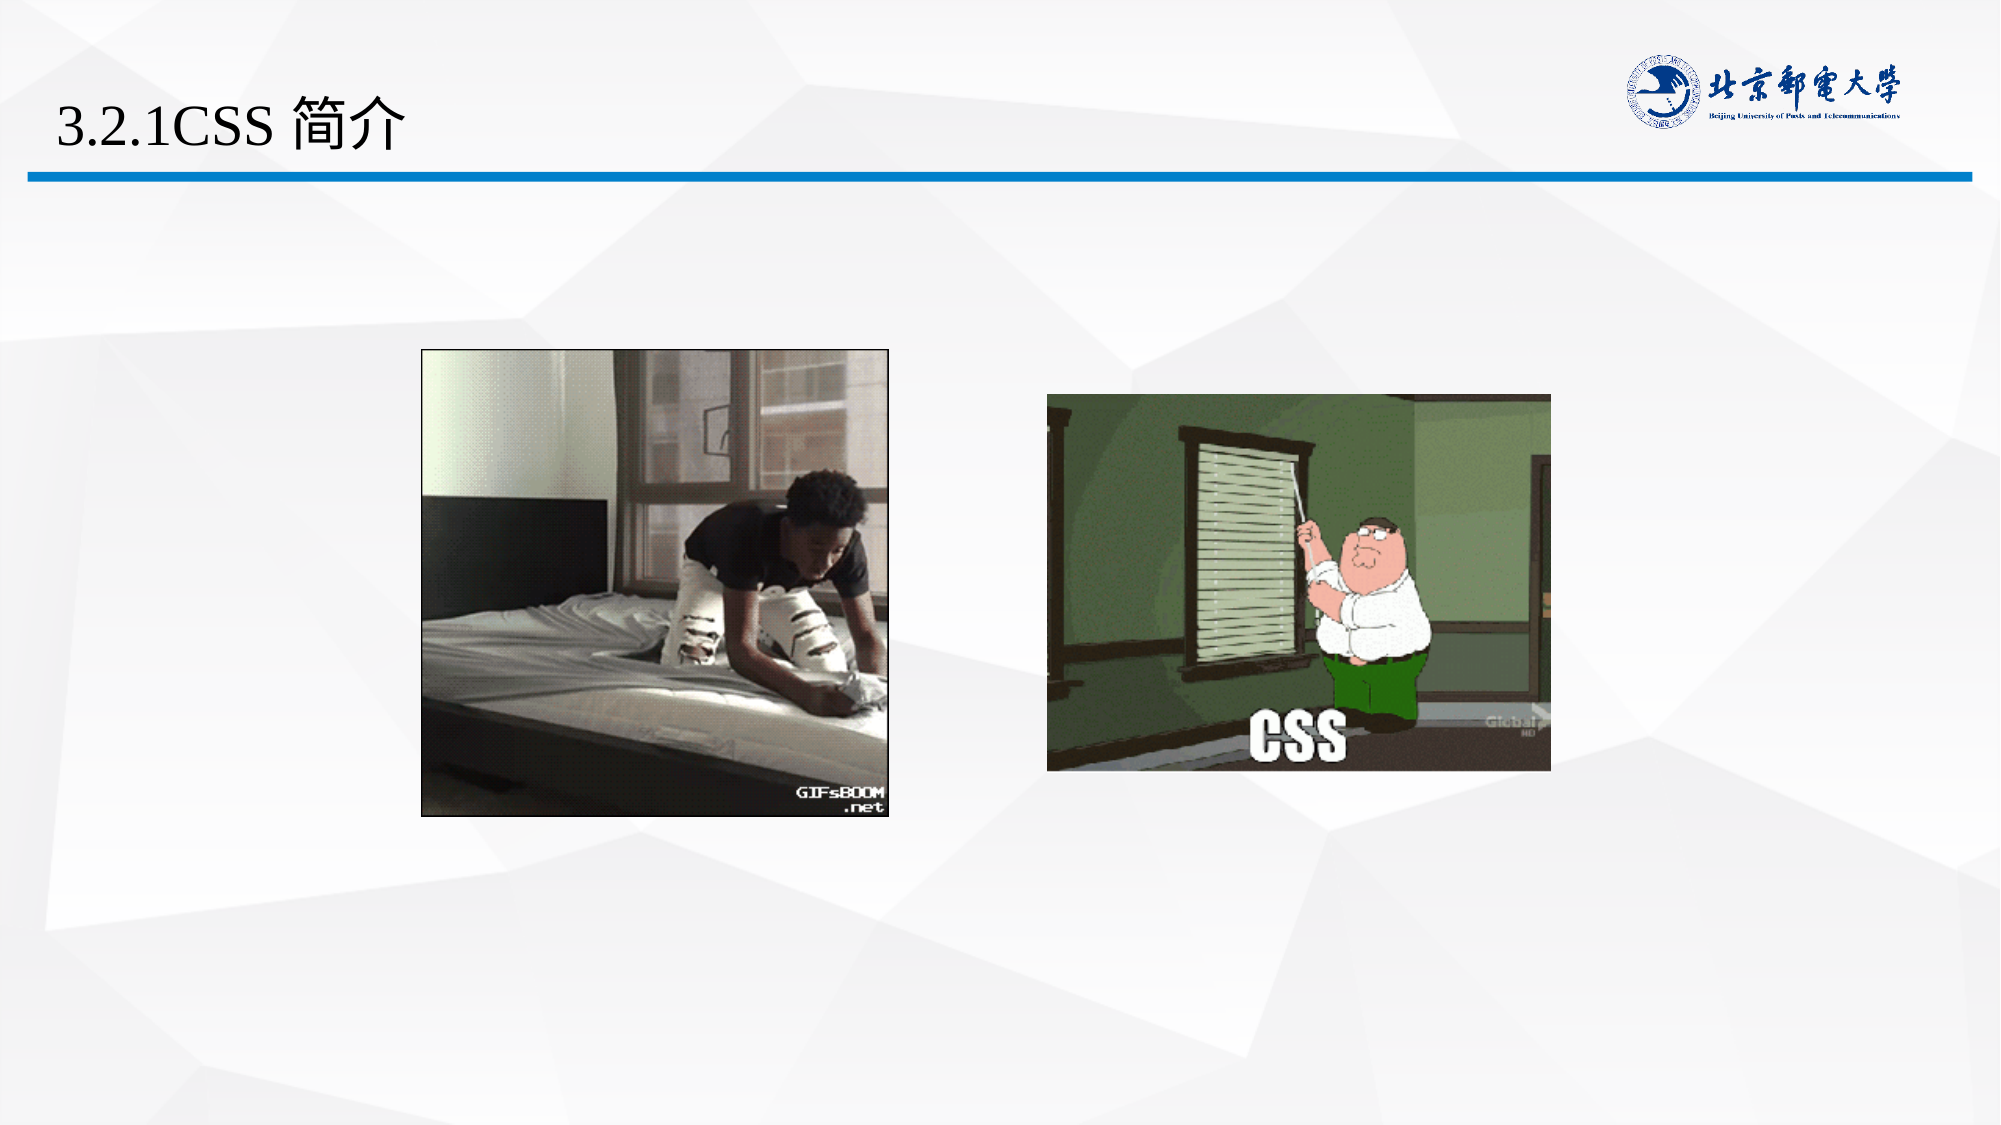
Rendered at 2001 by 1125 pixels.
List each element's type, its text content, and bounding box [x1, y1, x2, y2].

title 3.2.1CSS简介 [41, 52, 1188, 201]
picture [0, 0, 2000, 1125]
